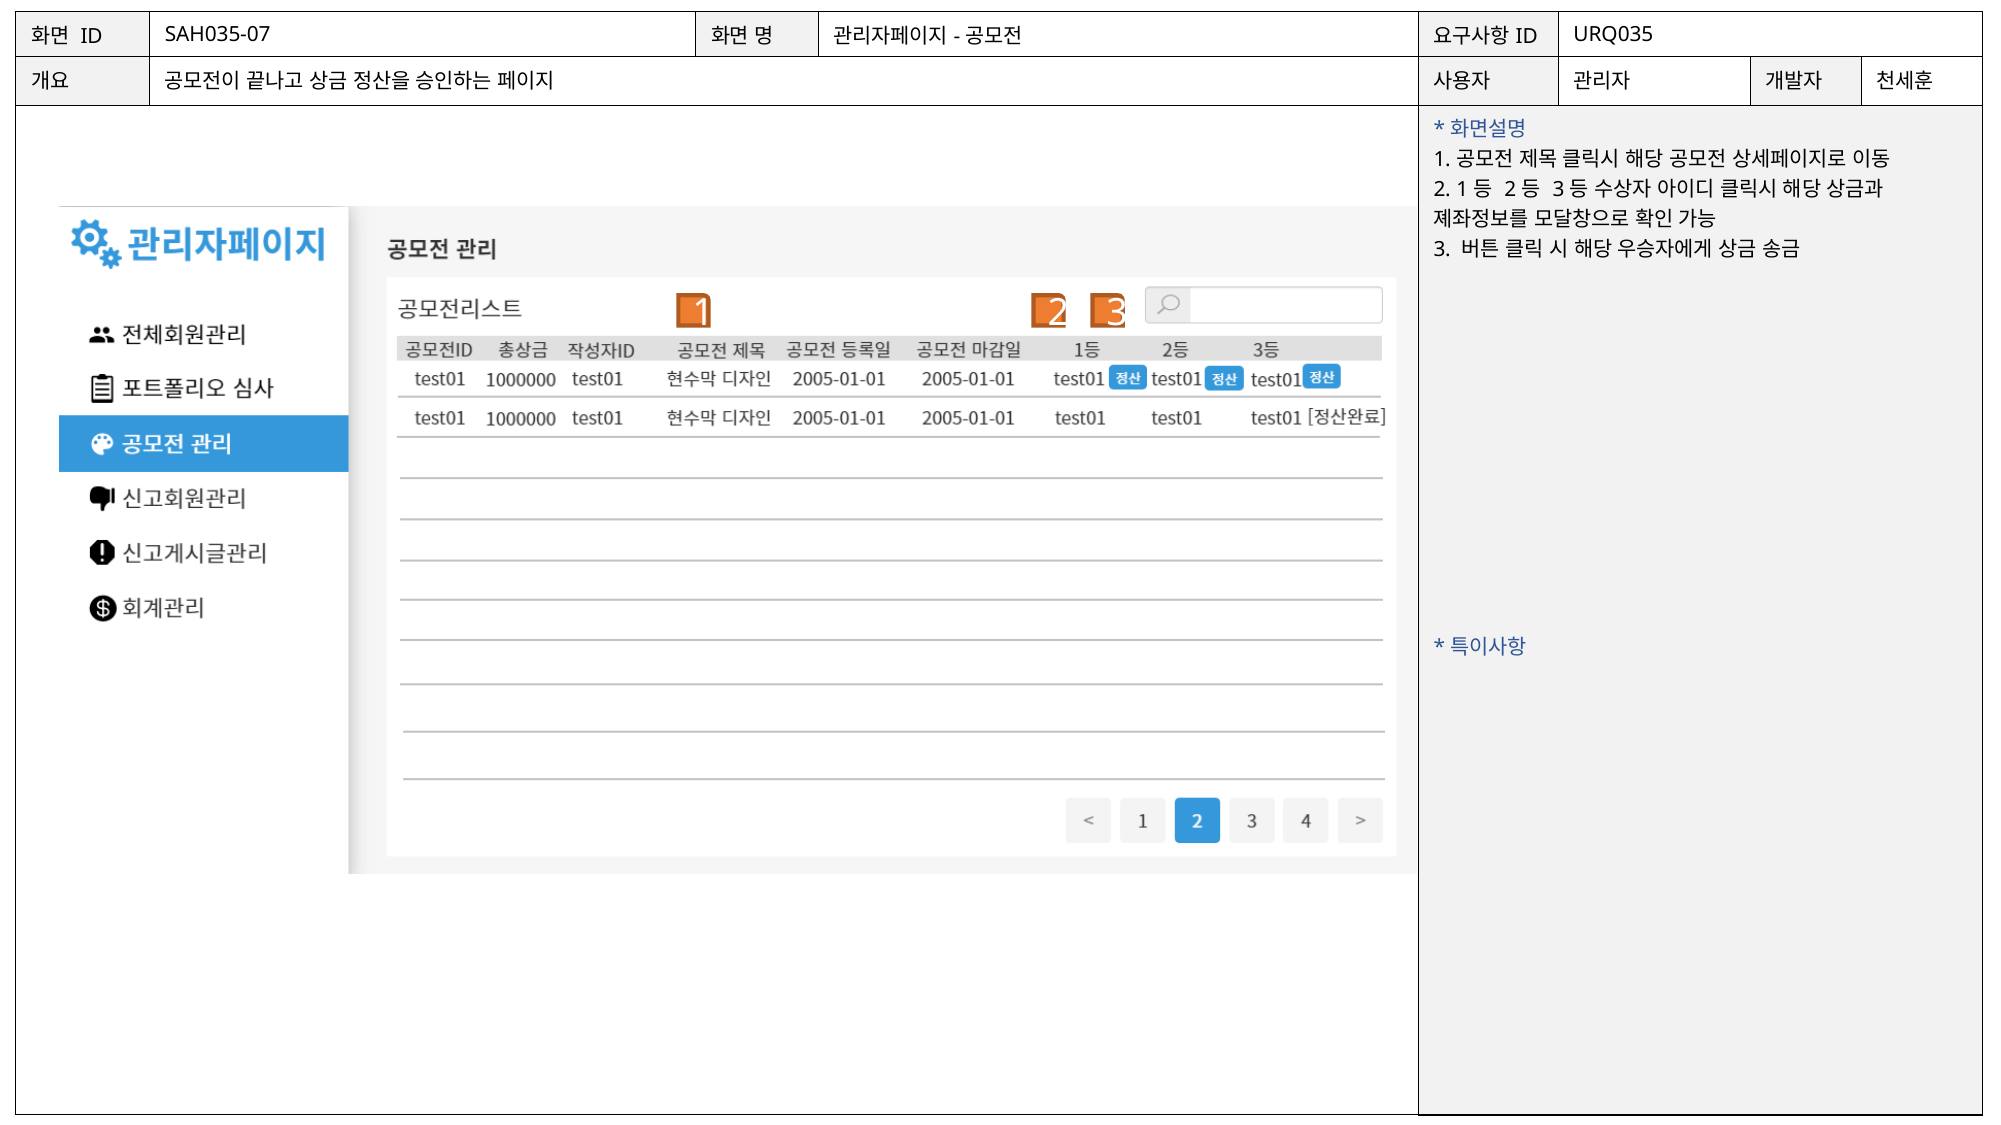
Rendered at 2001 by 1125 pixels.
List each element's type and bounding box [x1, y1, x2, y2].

table_header [1559, 12, 1982, 56]
table_header [16, 12, 149, 56]
table_cell [1559, 57, 1750, 105]
table_cell [150, 57, 1418, 105]
table_cell [16, 106, 1418, 1114]
table_header [696, 12, 818, 56]
table_header [819, 12, 1418, 56]
table_cell [16, 57, 149, 105]
table_header [1419, 12, 1558, 56]
table_header [150, 12, 695, 56]
picture [58, 206, 1418, 875]
table_cell [1419, 57, 1558, 105]
table_cell [1751, 57, 1861, 105]
table_cell [1419, 106, 1982, 1114]
table_cell [1862, 57, 1982, 105]
